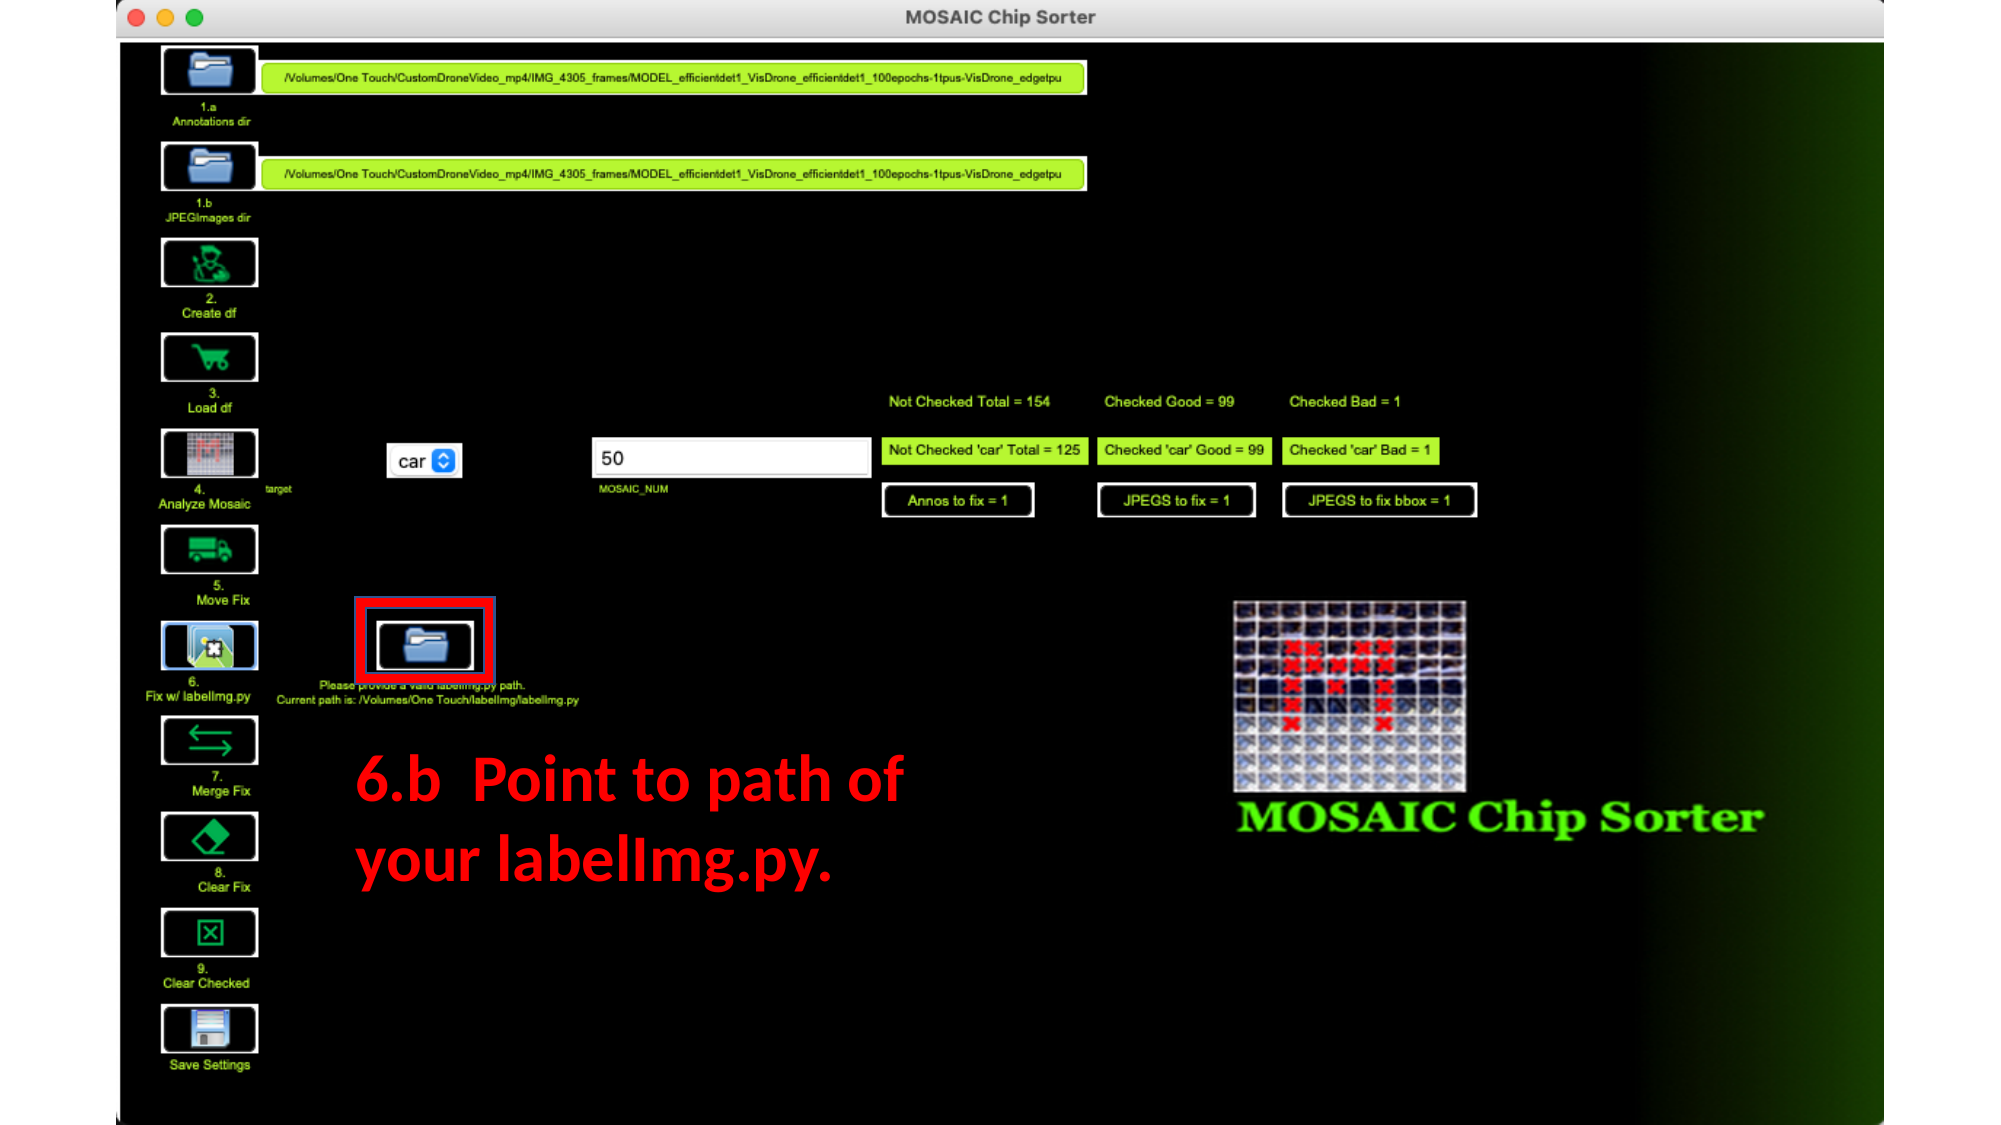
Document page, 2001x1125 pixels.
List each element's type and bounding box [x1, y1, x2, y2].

picture [116, 0, 1884, 1125]
